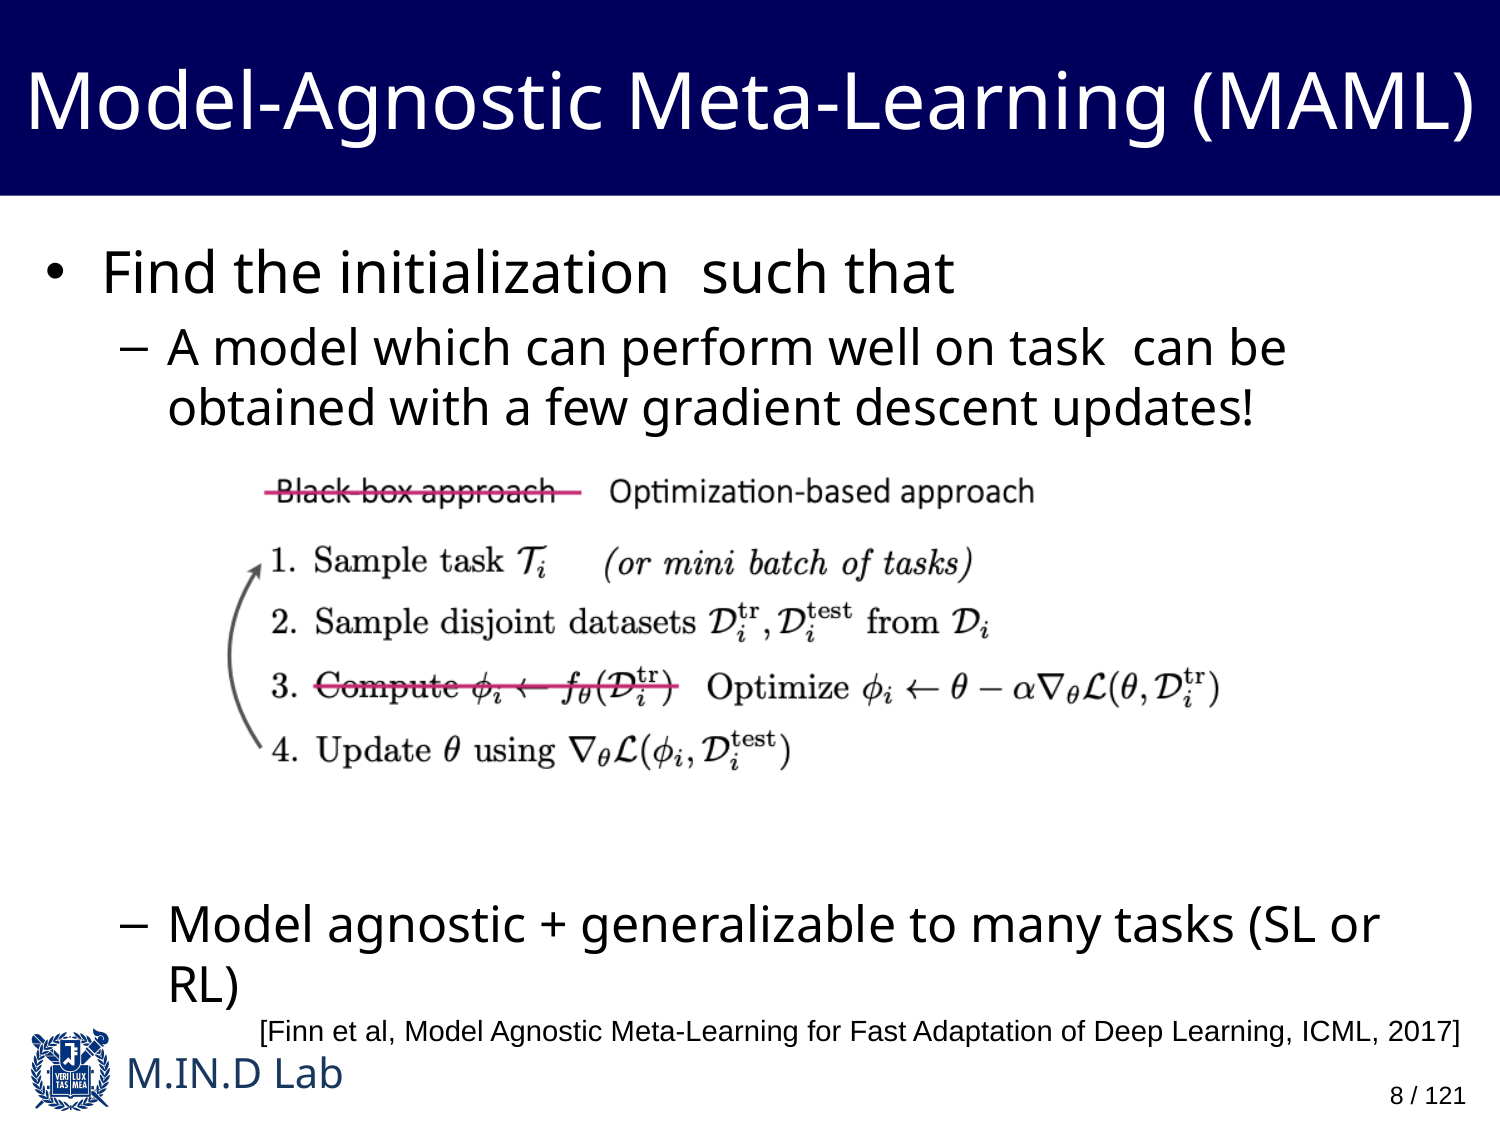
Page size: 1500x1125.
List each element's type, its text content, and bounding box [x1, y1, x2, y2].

picture [30, 1027, 111, 1112]
picture [219, 460, 1256, 790]
title Model-Agnostic Meta-Learning (MAML) [0, 0, 1500, 196]
slide_number 8 / 121 [1144, 1064, 1482, 1125]
text_box [Finn et al, Model Agnostic Meta-Learning for Fast Adaptation of Deep Learning, ICML, 2017] [244, 1004, 1478, 1055]
